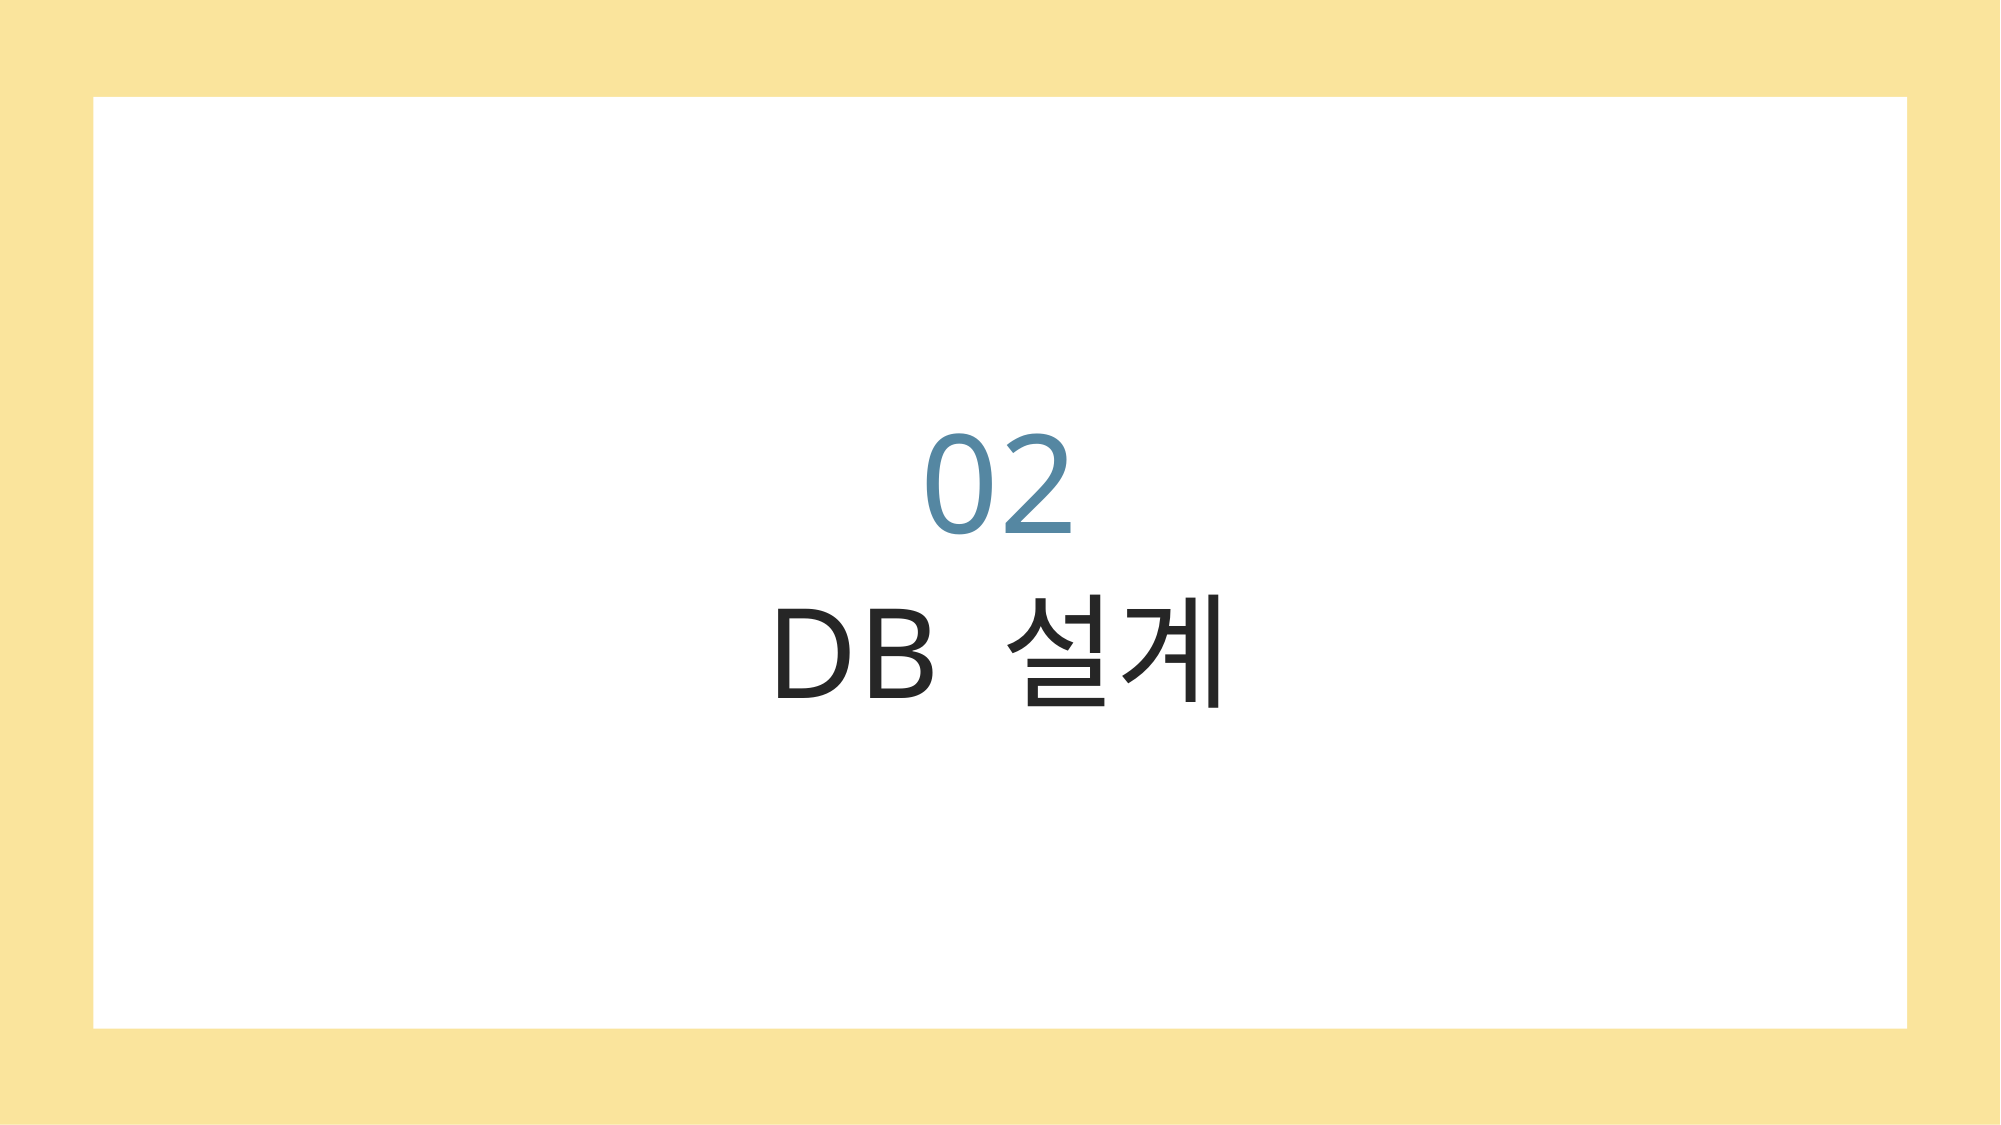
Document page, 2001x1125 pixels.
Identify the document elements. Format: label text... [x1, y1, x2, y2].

text_box [92, 96, 1908, 1030]
text_box [0, 0, 2000, 1125]
text_box 02 DB 설계 [650, 388, 1348, 732]
